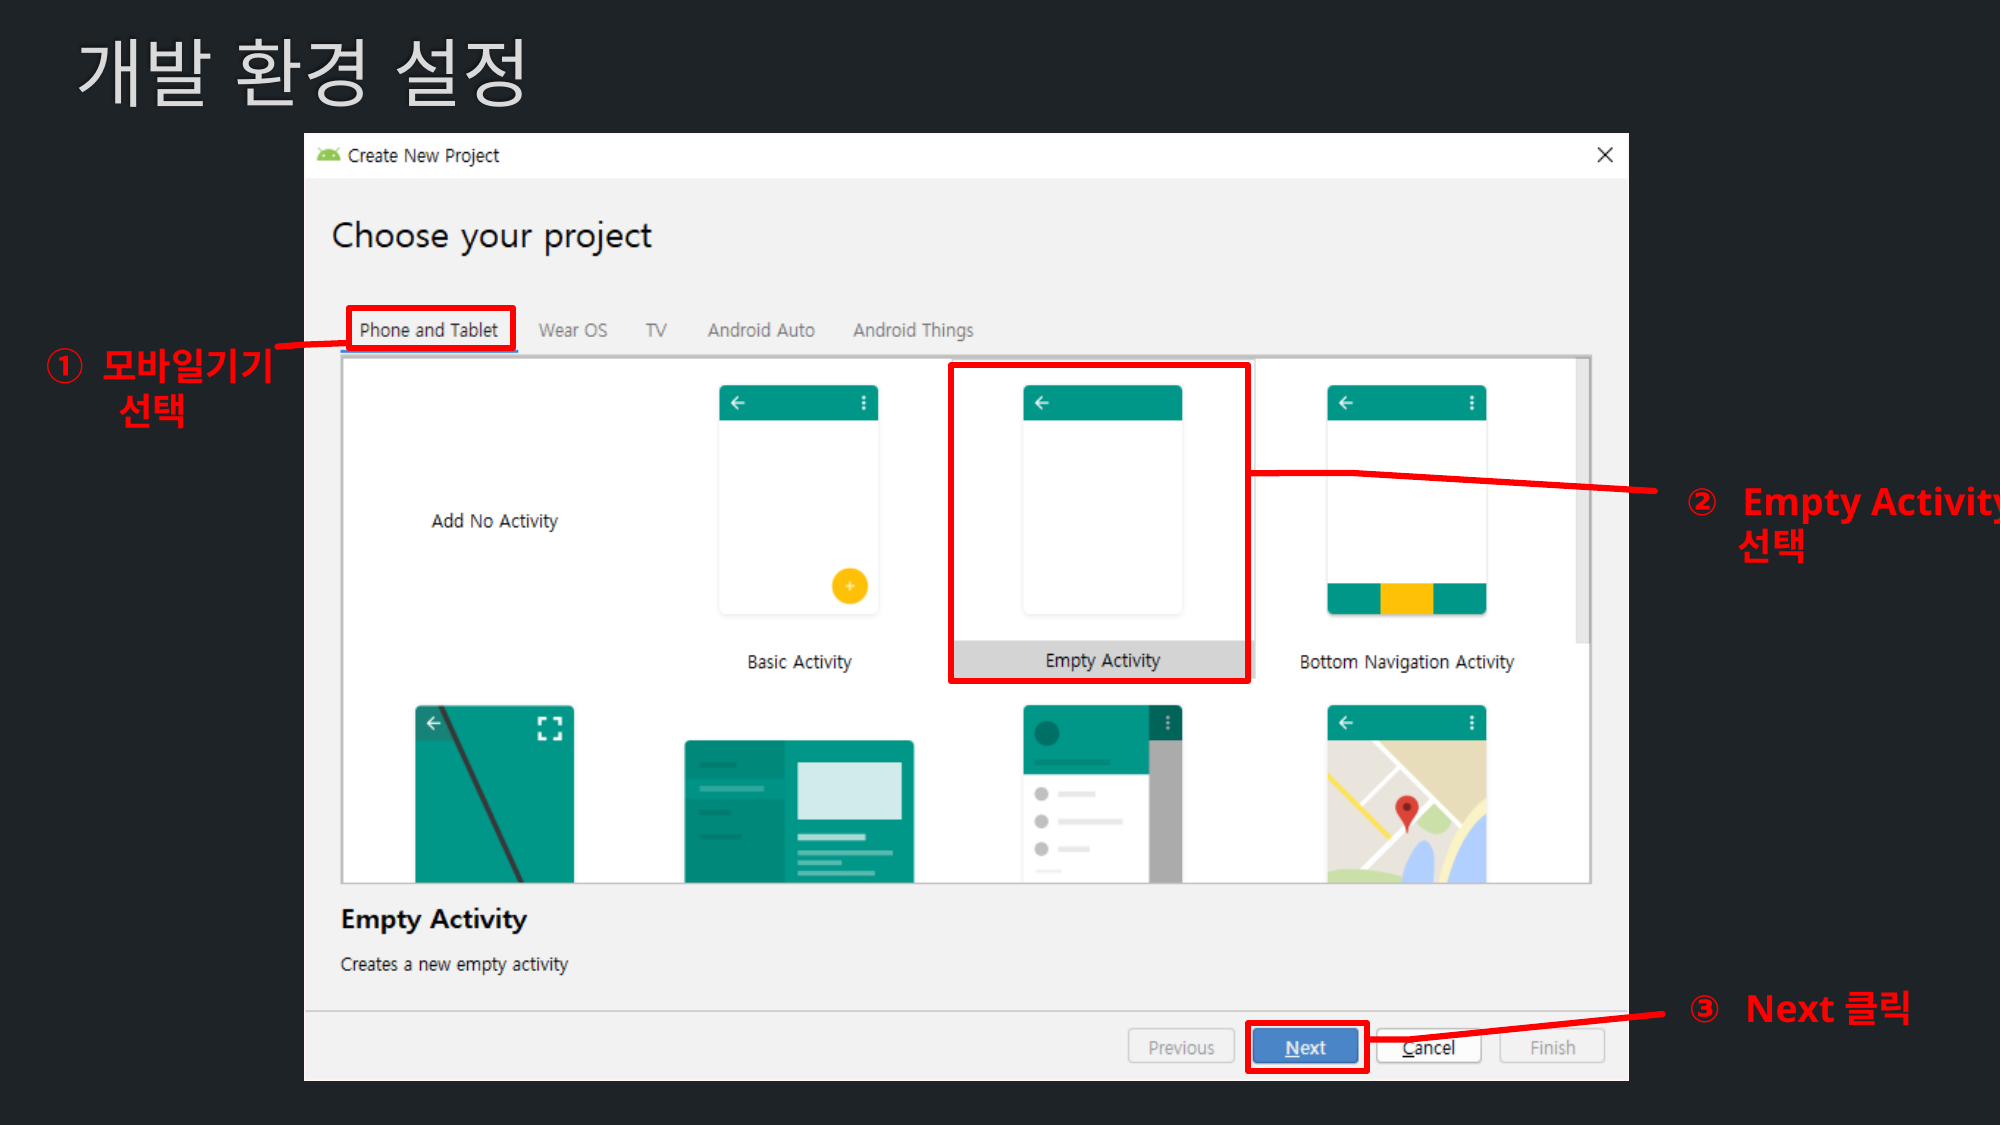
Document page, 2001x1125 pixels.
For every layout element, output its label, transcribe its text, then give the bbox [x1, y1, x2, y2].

text_box [1638, 1012, 1664, 1018]
text_box 모바일기기 선택 [31, 335, 290, 441]
text_box Empty Activity 선택 [1671, 470, 2000, 575]
title 개발 환경 설정 [0, 0, 608, 143]
picture [304, 132, 1629, 1082]
text_box [1638, 488, 1657, 493]
text_box Next클릭 [1674, 978, 1928, 1038]
